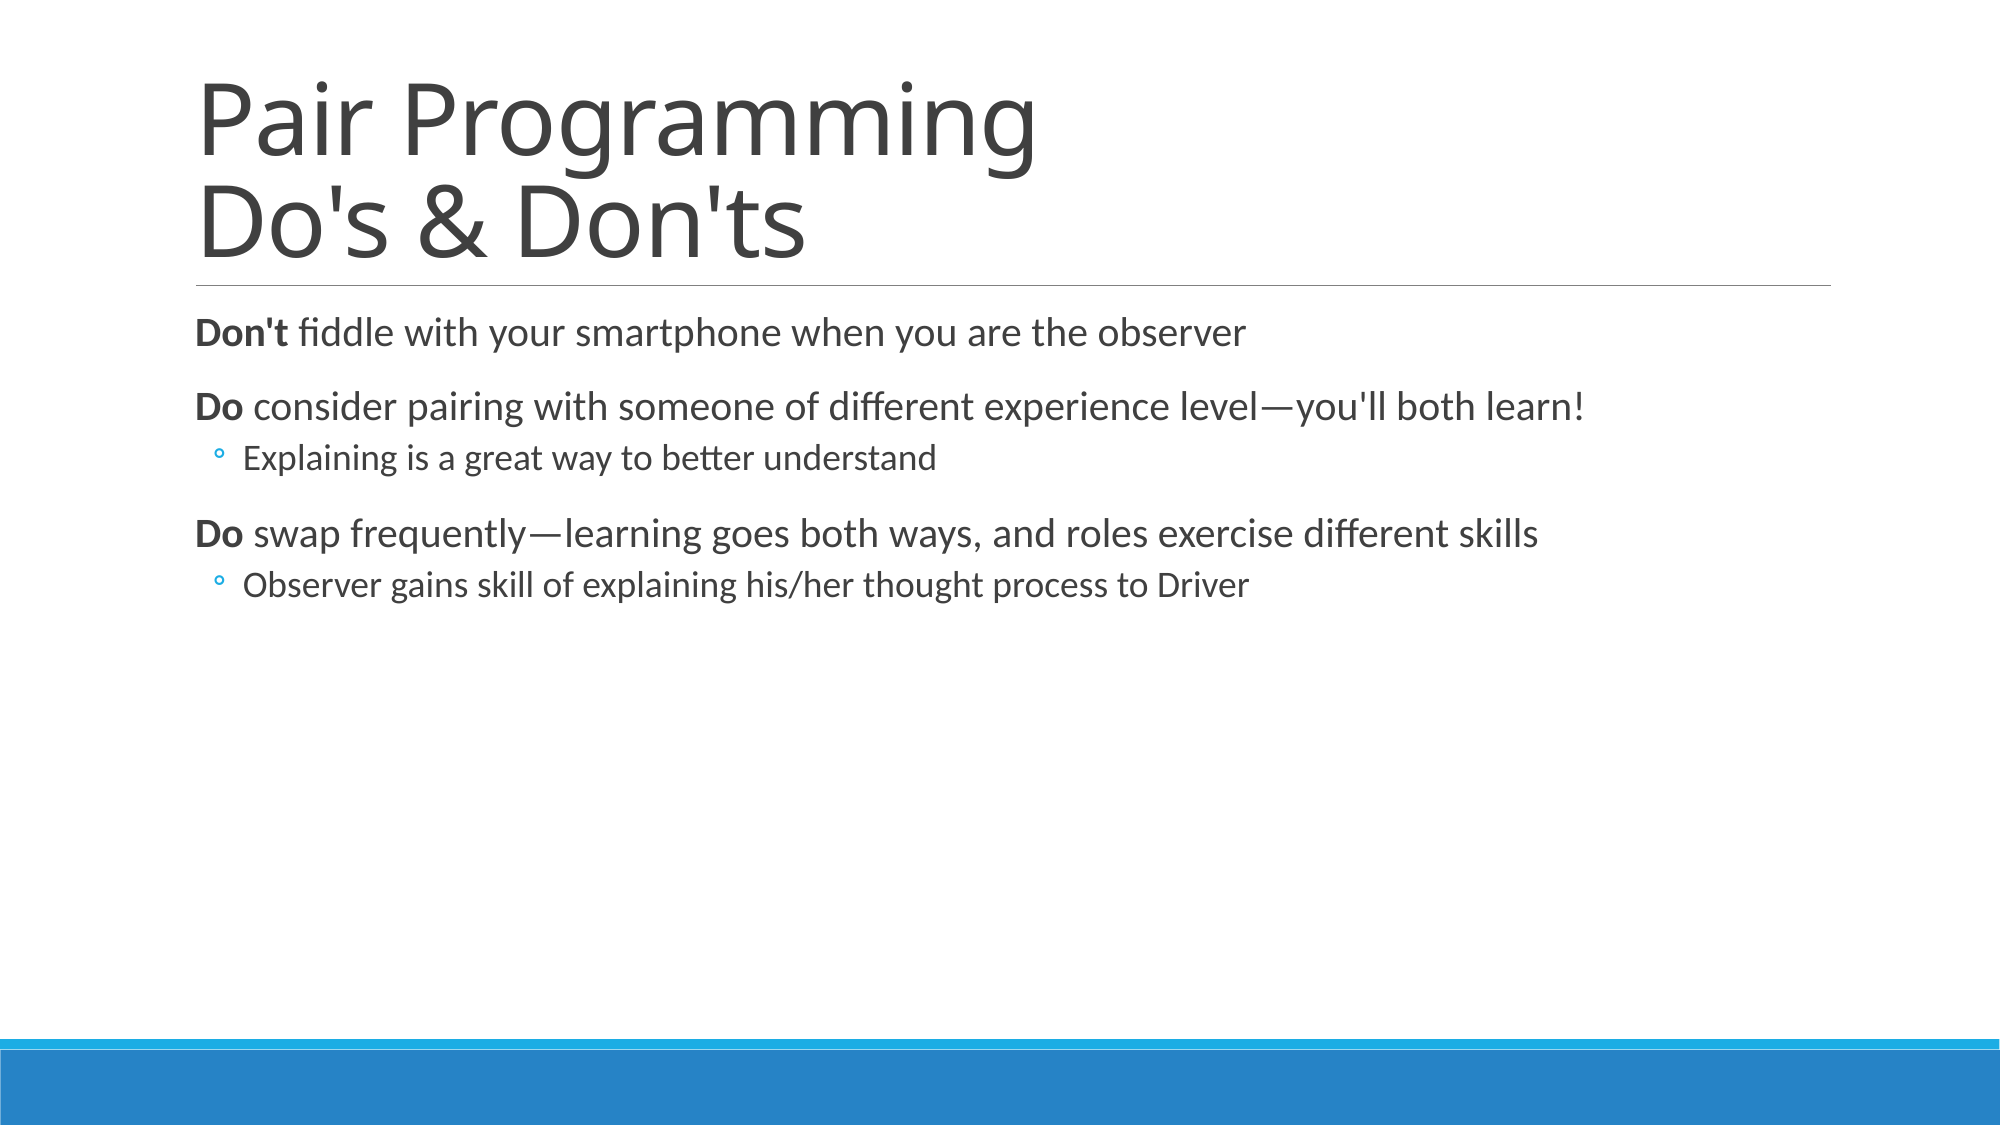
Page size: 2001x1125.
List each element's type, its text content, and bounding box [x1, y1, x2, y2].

list Don't fiddle with your smartphone when you are the observer Do consider pairing with someone of different experience level—you'll both learn! Explaining is a great way to better understand Do swap frequently—learning goes both ways, and roles exercise different skills Observer gains skill of explaining his/her thought process to Driver [180, 302, 1830, 963]
title Pair Programming Do's & Don'ts [180, 47, 1830, 285]
